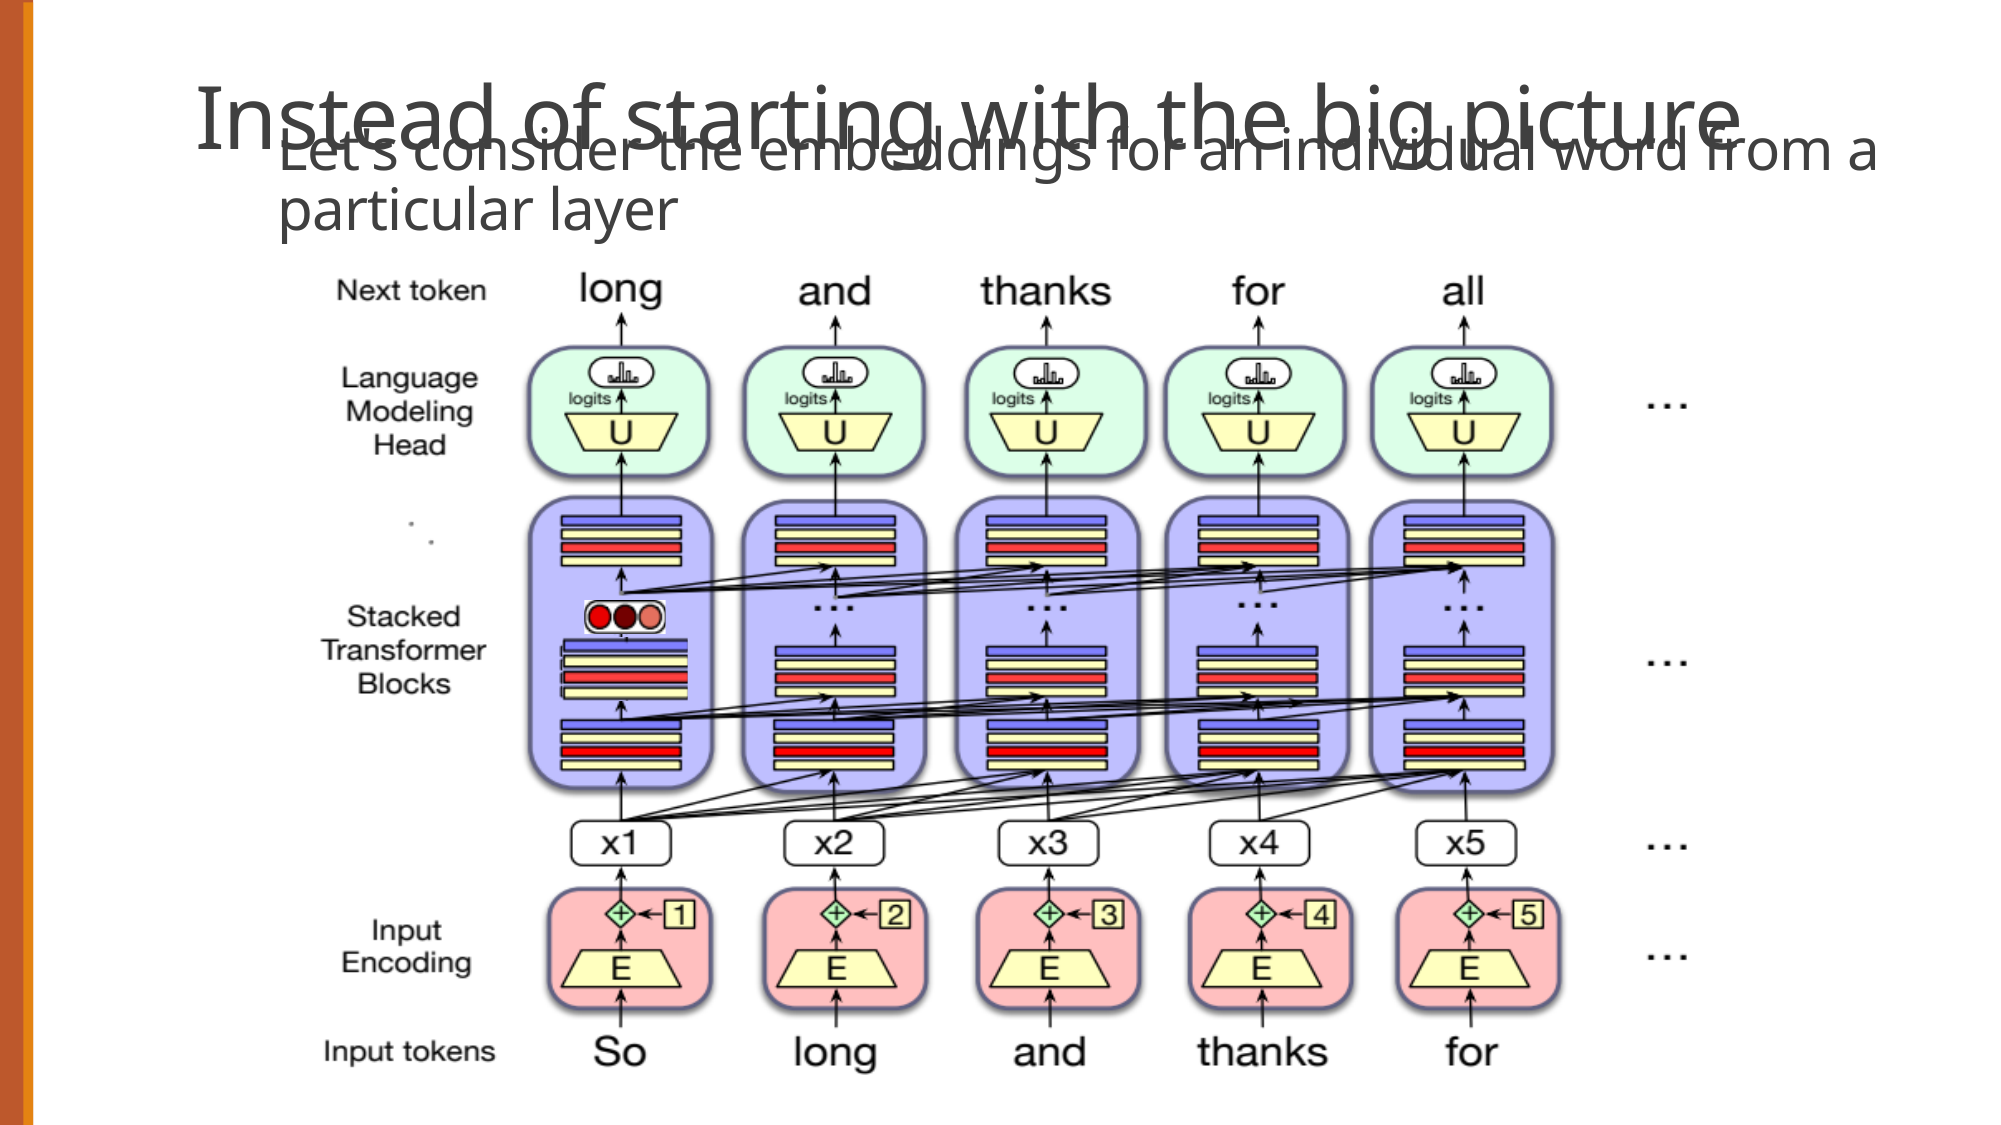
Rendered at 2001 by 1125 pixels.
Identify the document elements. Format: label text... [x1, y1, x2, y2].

text_box Let's consider the embeddings for an individual word from a particular layer [262, 100, 2000, 250]
picture [561, 636, 689, 701]
title Instead of starting with the big picture [180, 26, 1830, 175]
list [310, 261, 1689, 1076]
picture [583, 599, 667, 635]
